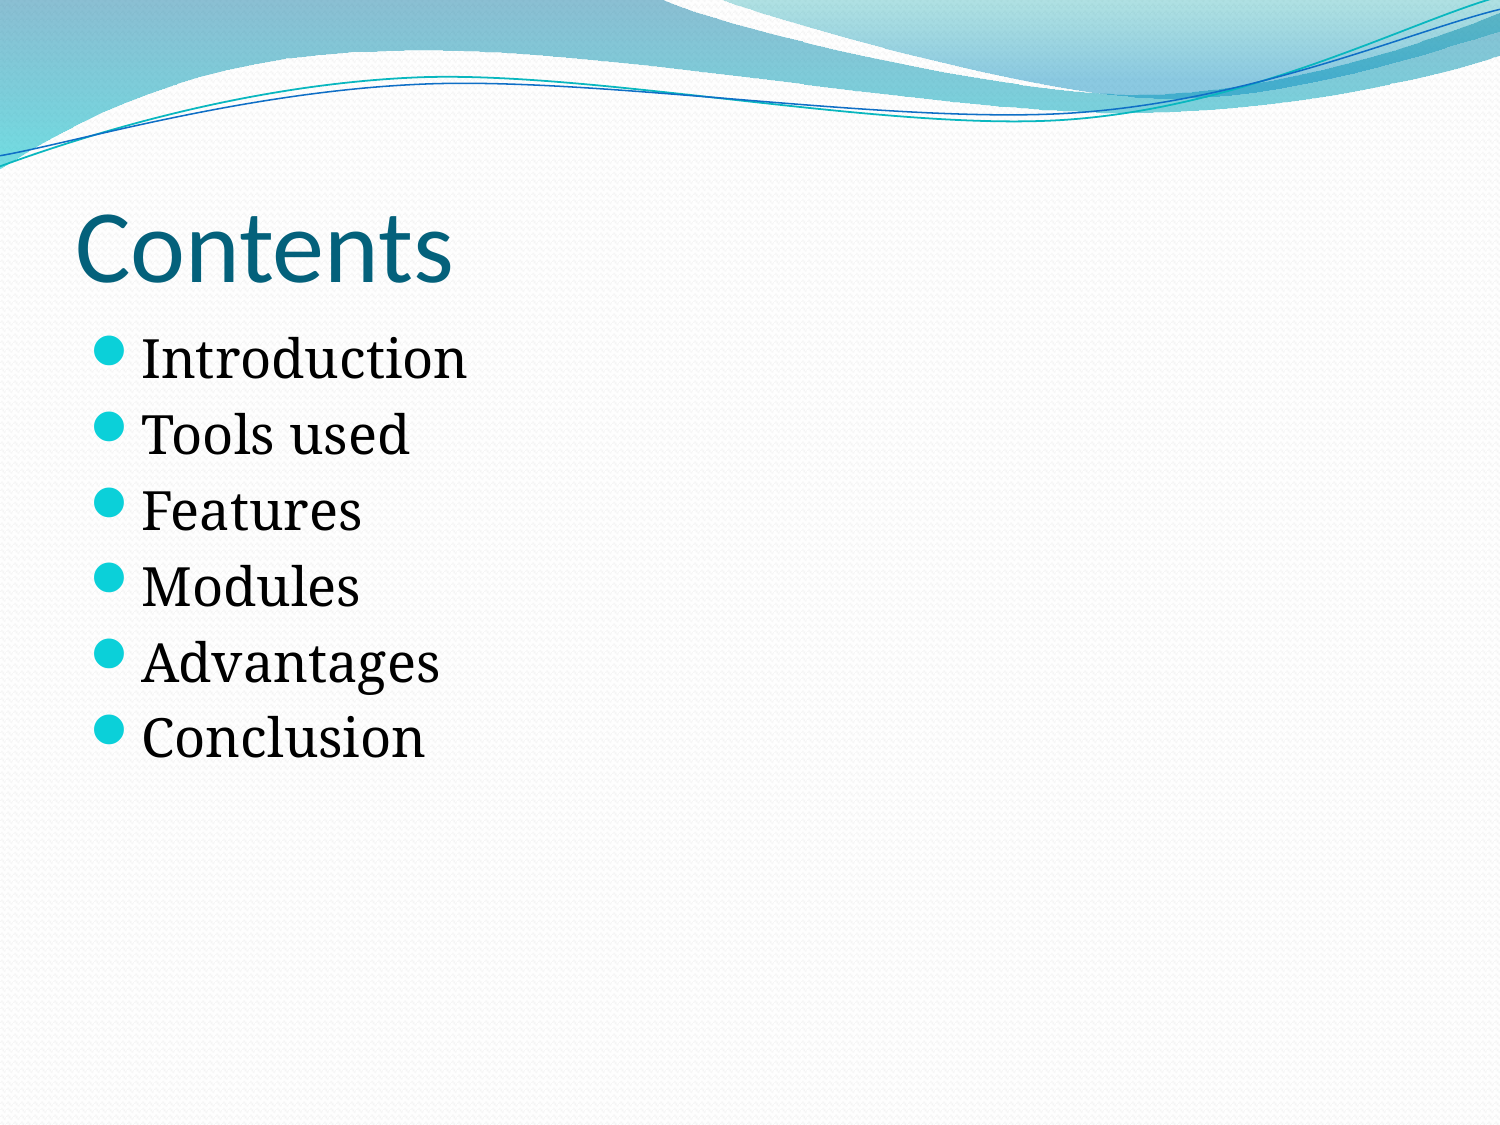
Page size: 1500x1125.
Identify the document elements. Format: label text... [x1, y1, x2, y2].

list Introduction Tools used Features Modules Advantages Conclusion [75, 317, 1425, 1038]
title Contents [75, 115, 1425, 303]
